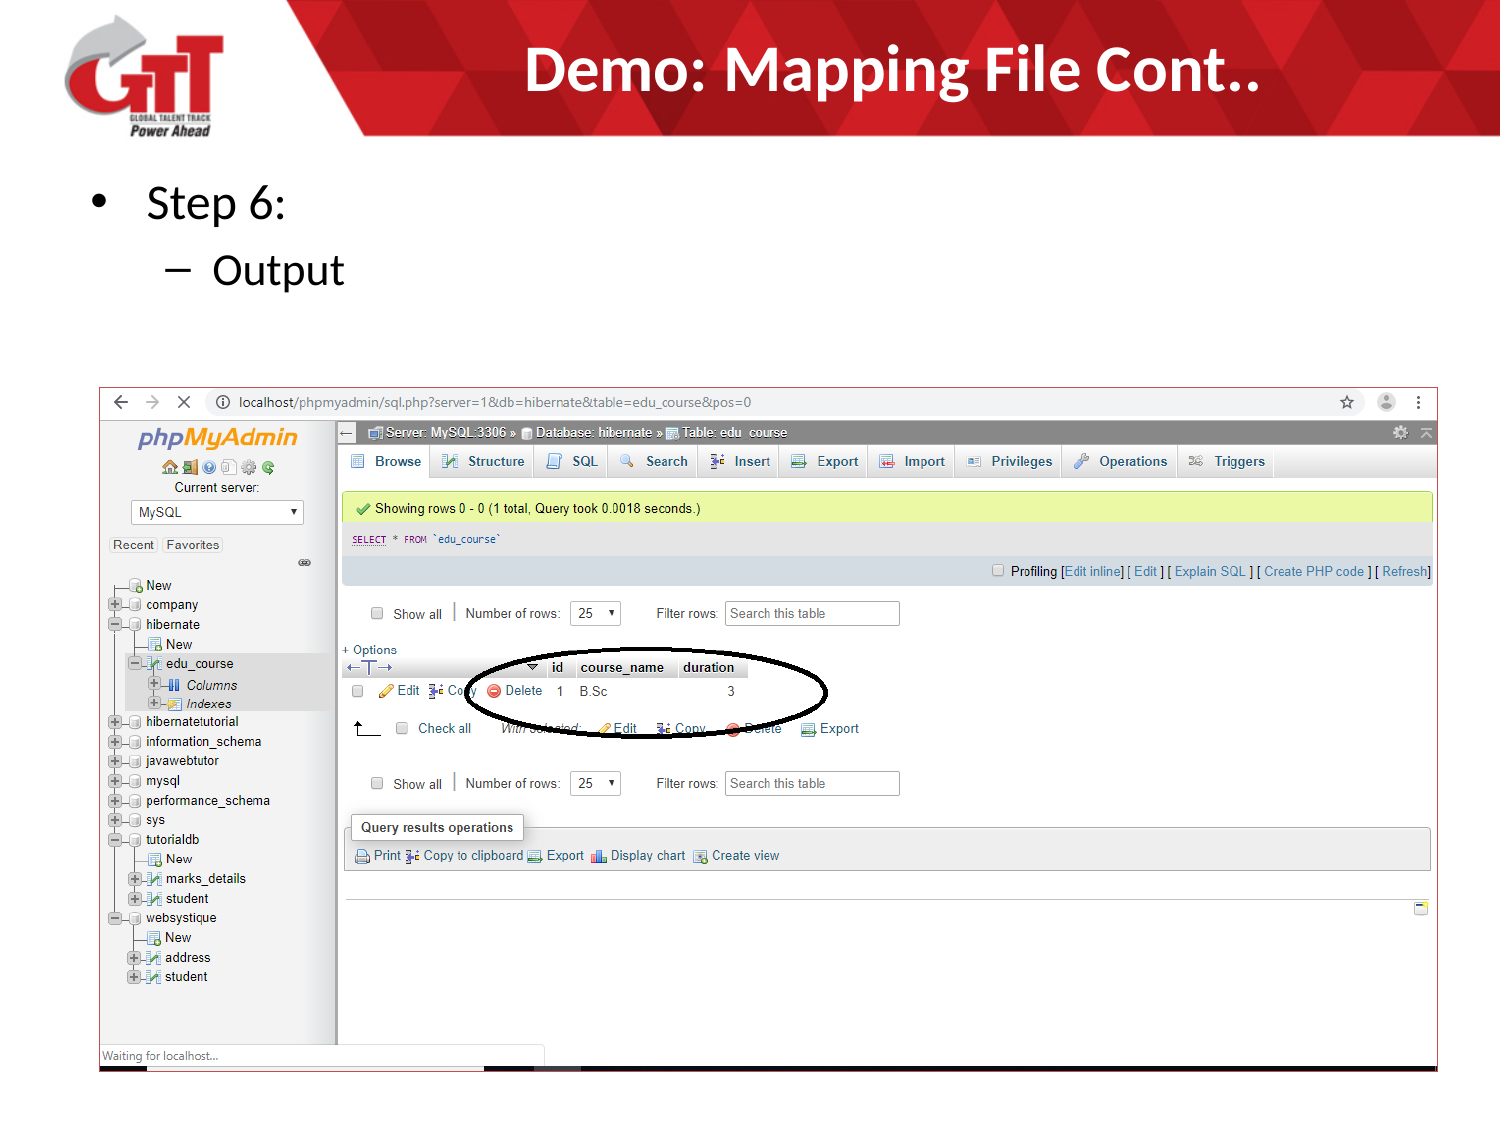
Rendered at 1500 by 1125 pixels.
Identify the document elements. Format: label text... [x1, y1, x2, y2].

picture [0, 0, 1500, 1125]
title Demo: Mapping File Cont.. [324, 12, 1463, 118]
list Step 6: Output [75, 162, 1426, 388]
